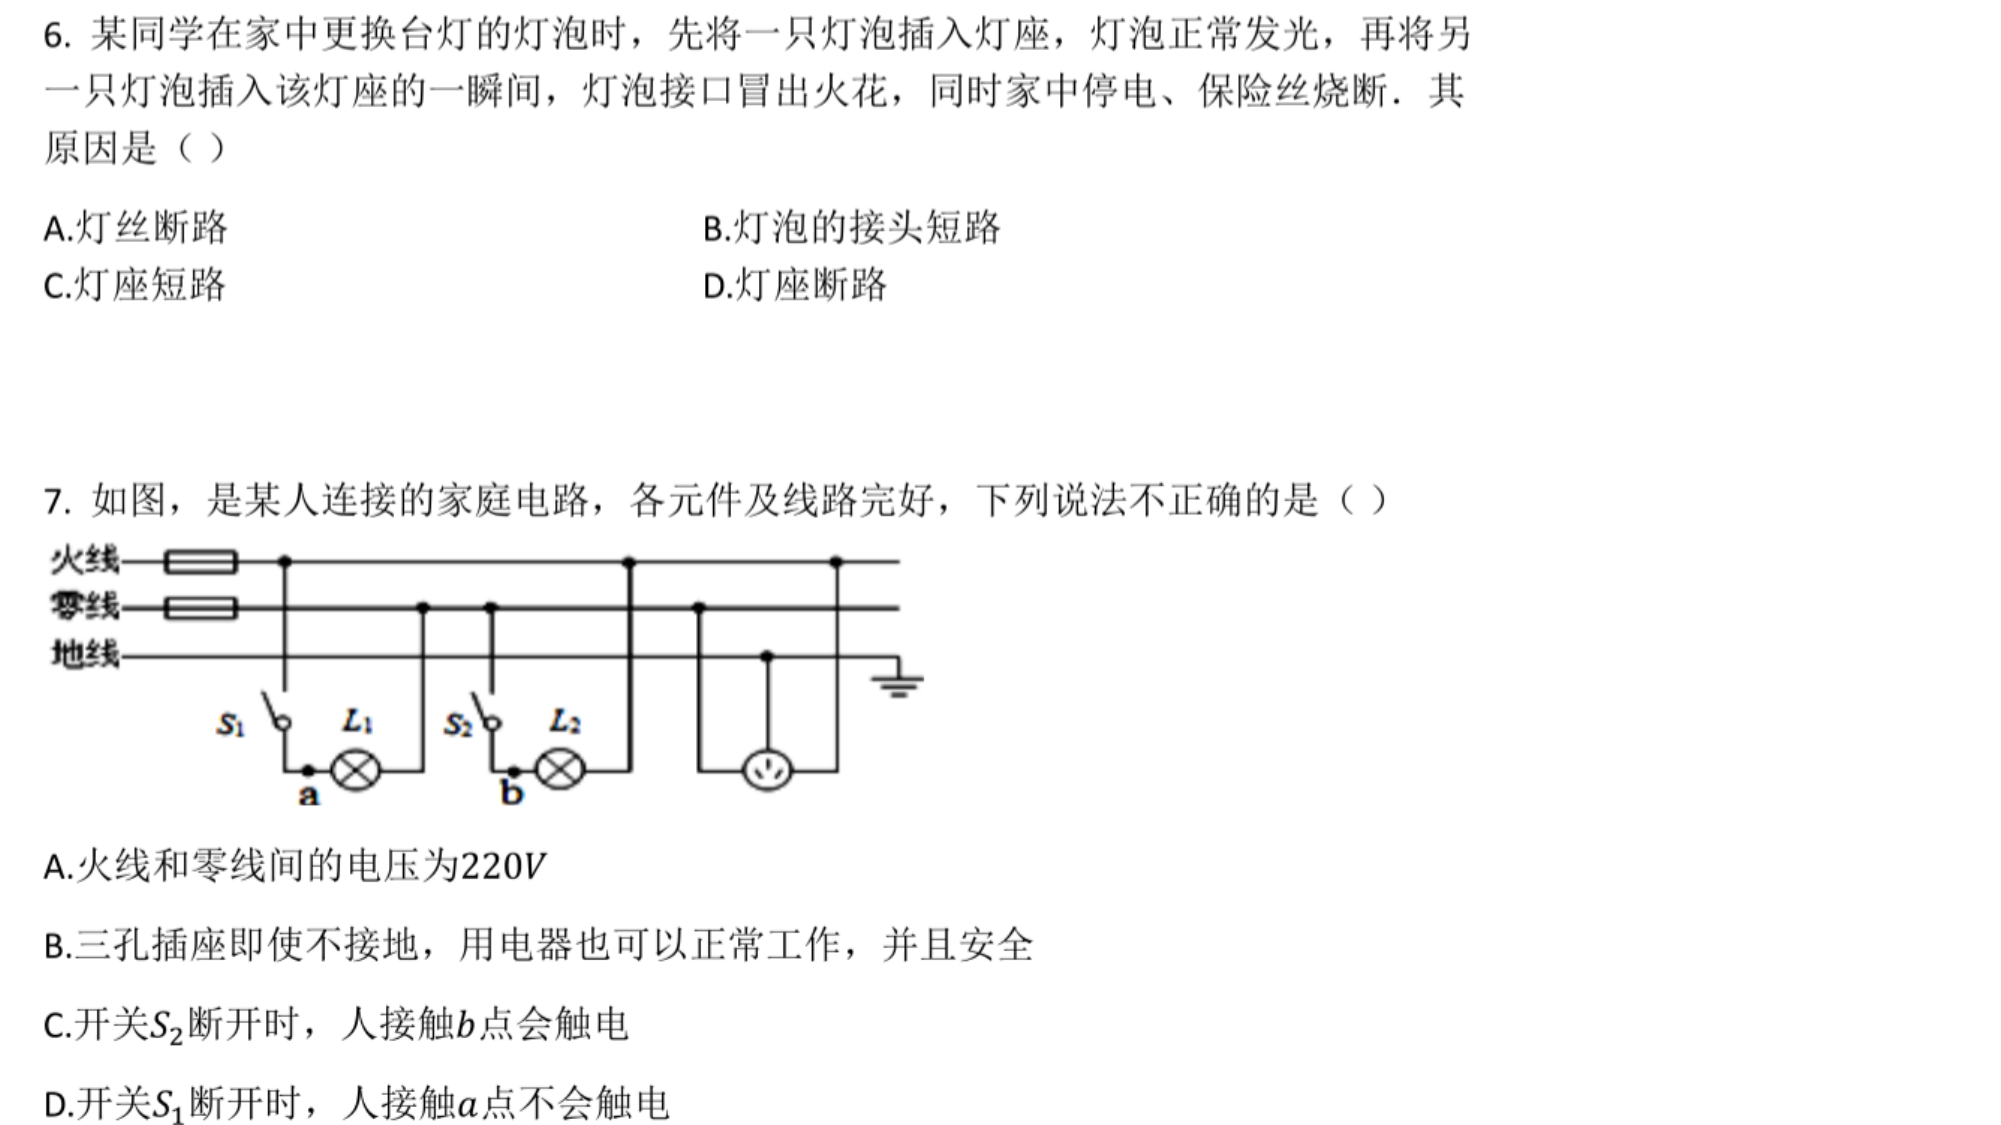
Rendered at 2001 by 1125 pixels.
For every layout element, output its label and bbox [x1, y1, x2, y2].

picture [0, 0, 1478, 1125]
